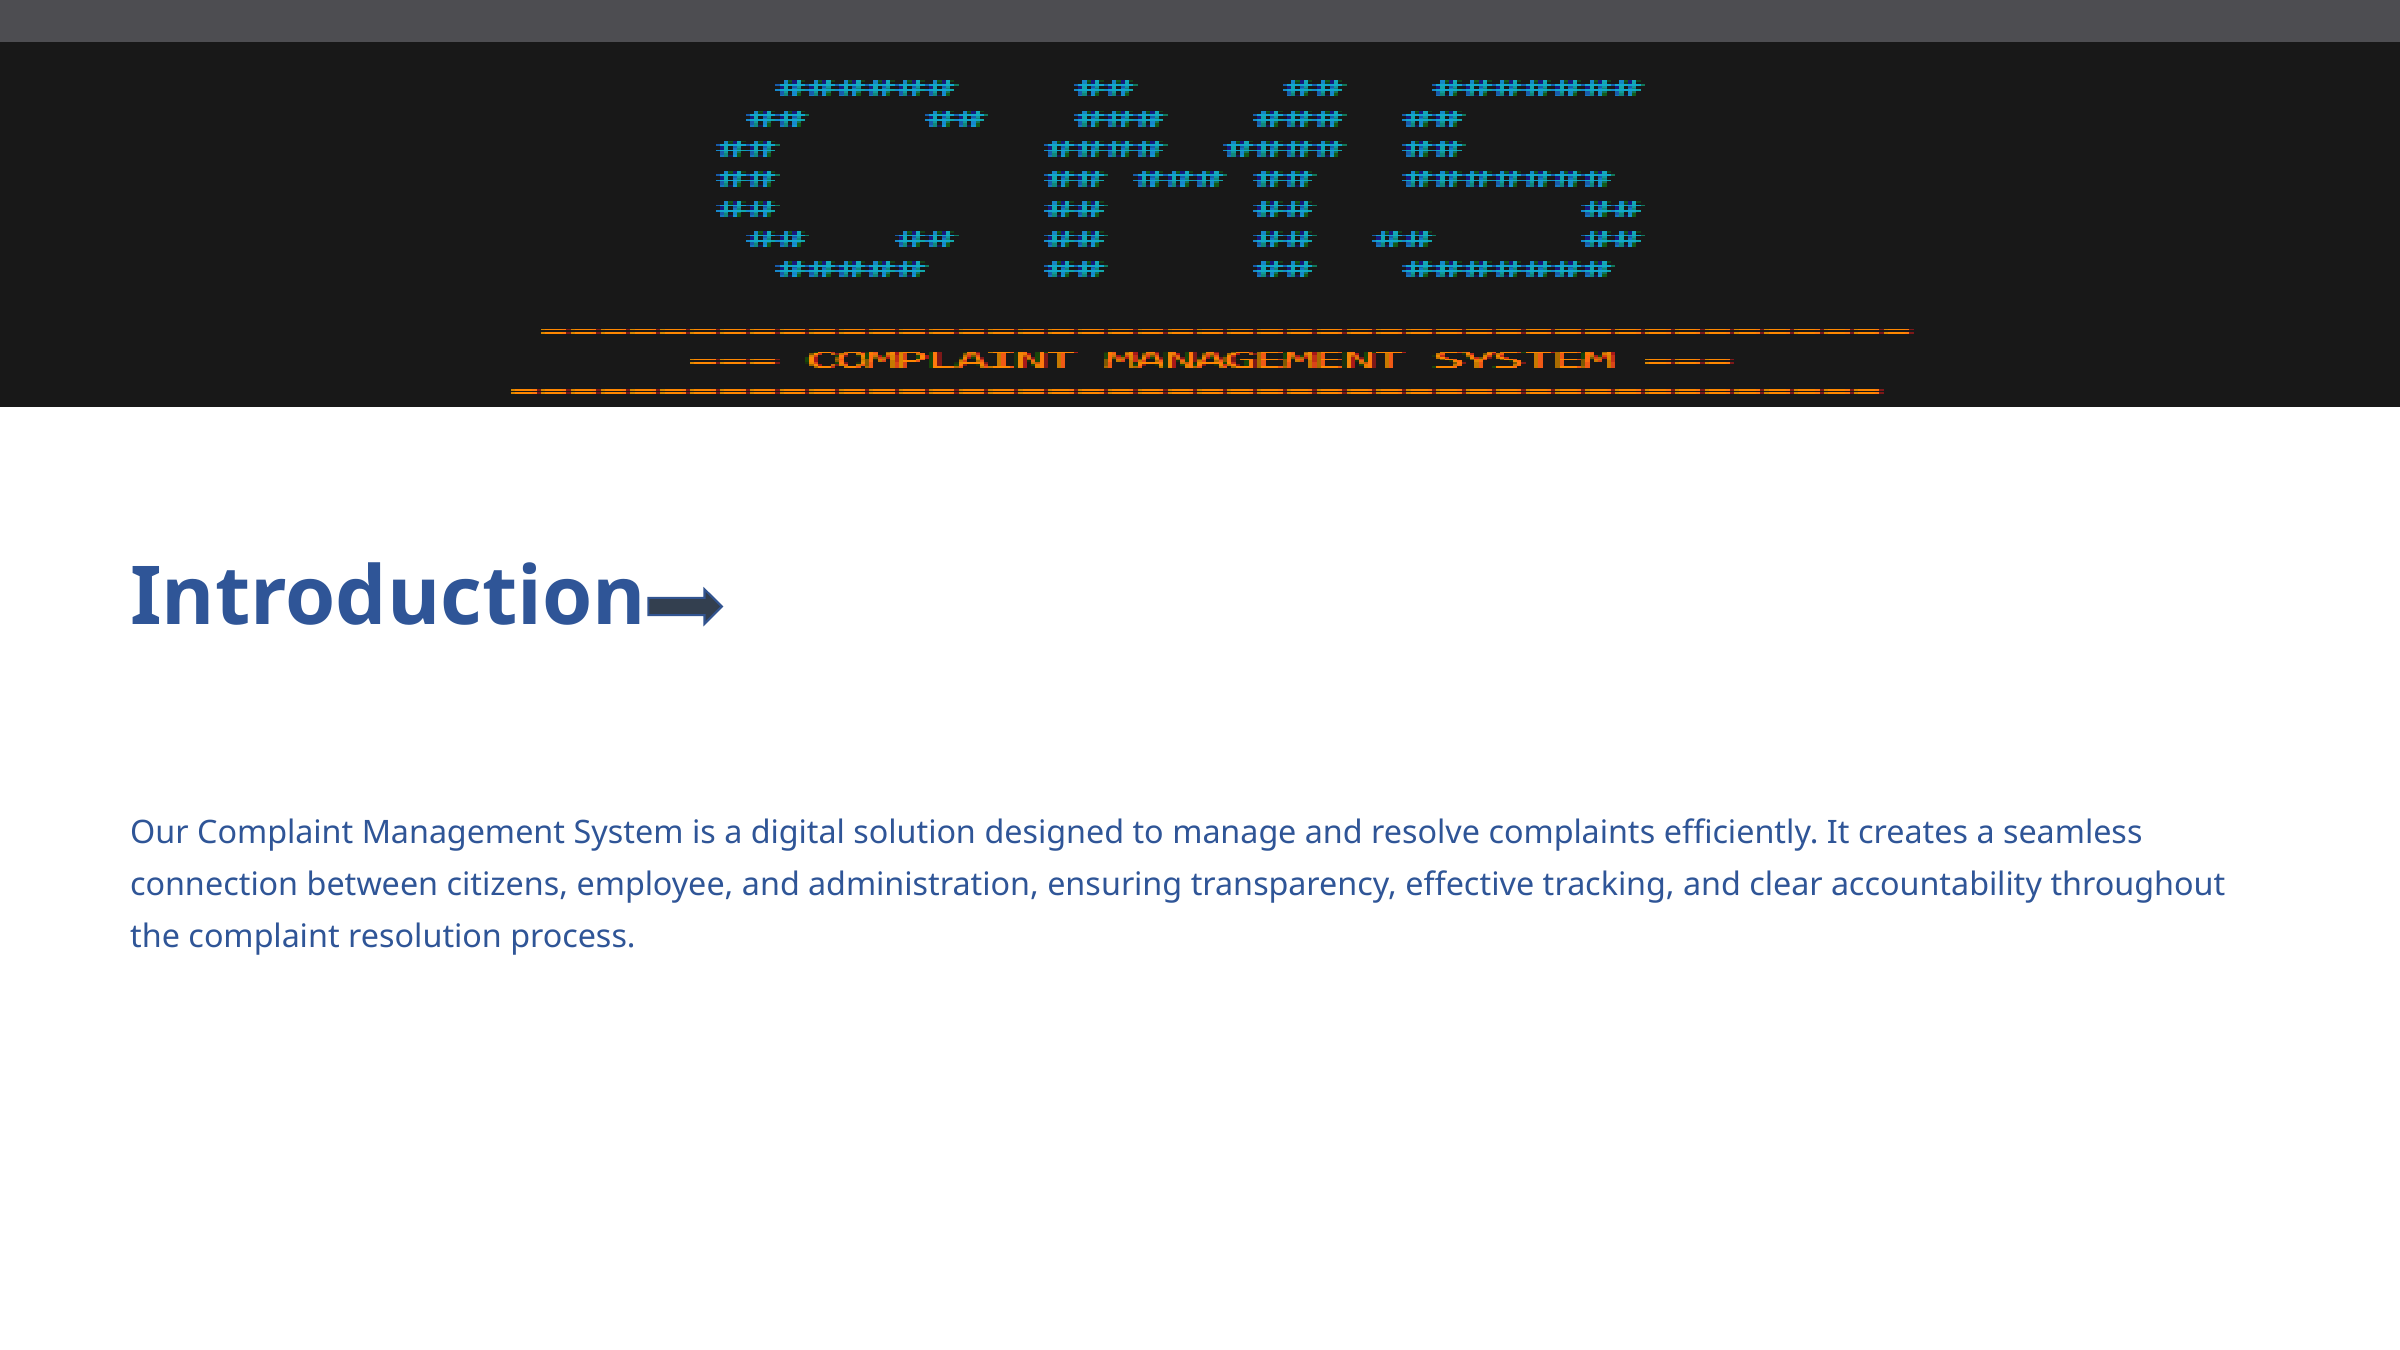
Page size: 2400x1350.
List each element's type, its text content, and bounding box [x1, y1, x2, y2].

picture [0, 0, 2400, 407]
text_box Our Complaint Management System is a digital solution designed to manage and resolve complaints efficiently. It creates a seamless connection between citizens, employee, and administration, ensuring transparency, effective tracking, and clear accountability throughout the complaint resolution process. [130, 797, 2270, 954]
text_box [647, 586, 724, 627]
text_box Introduction [130, 539, 945, 642]
